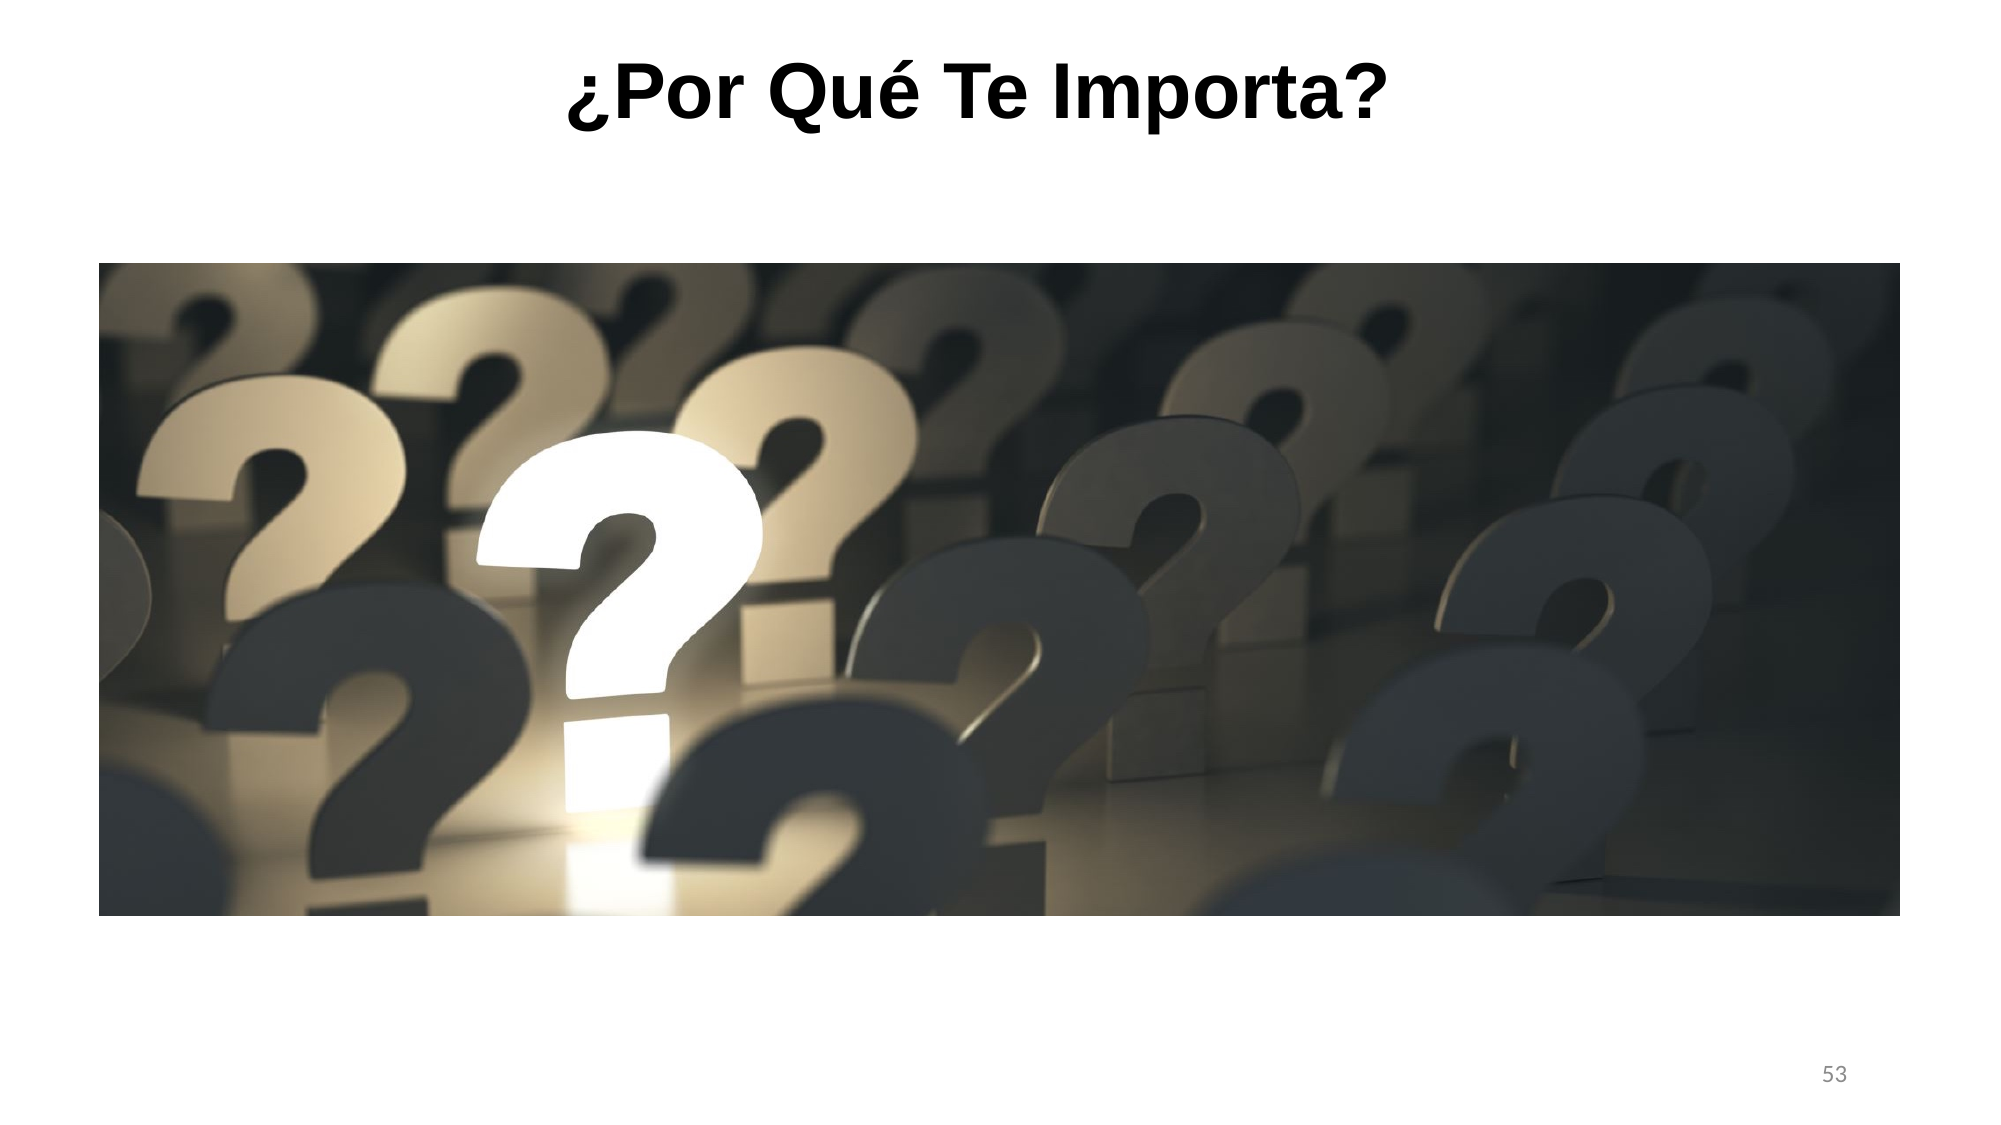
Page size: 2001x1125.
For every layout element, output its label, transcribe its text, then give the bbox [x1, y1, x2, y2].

title ¿Por Qué Te Importa? [238, 43, 1718, 192]
picture [99, 263, 1900, 916]
slide_number 53 [1412, 1042, 1863, 1103]
